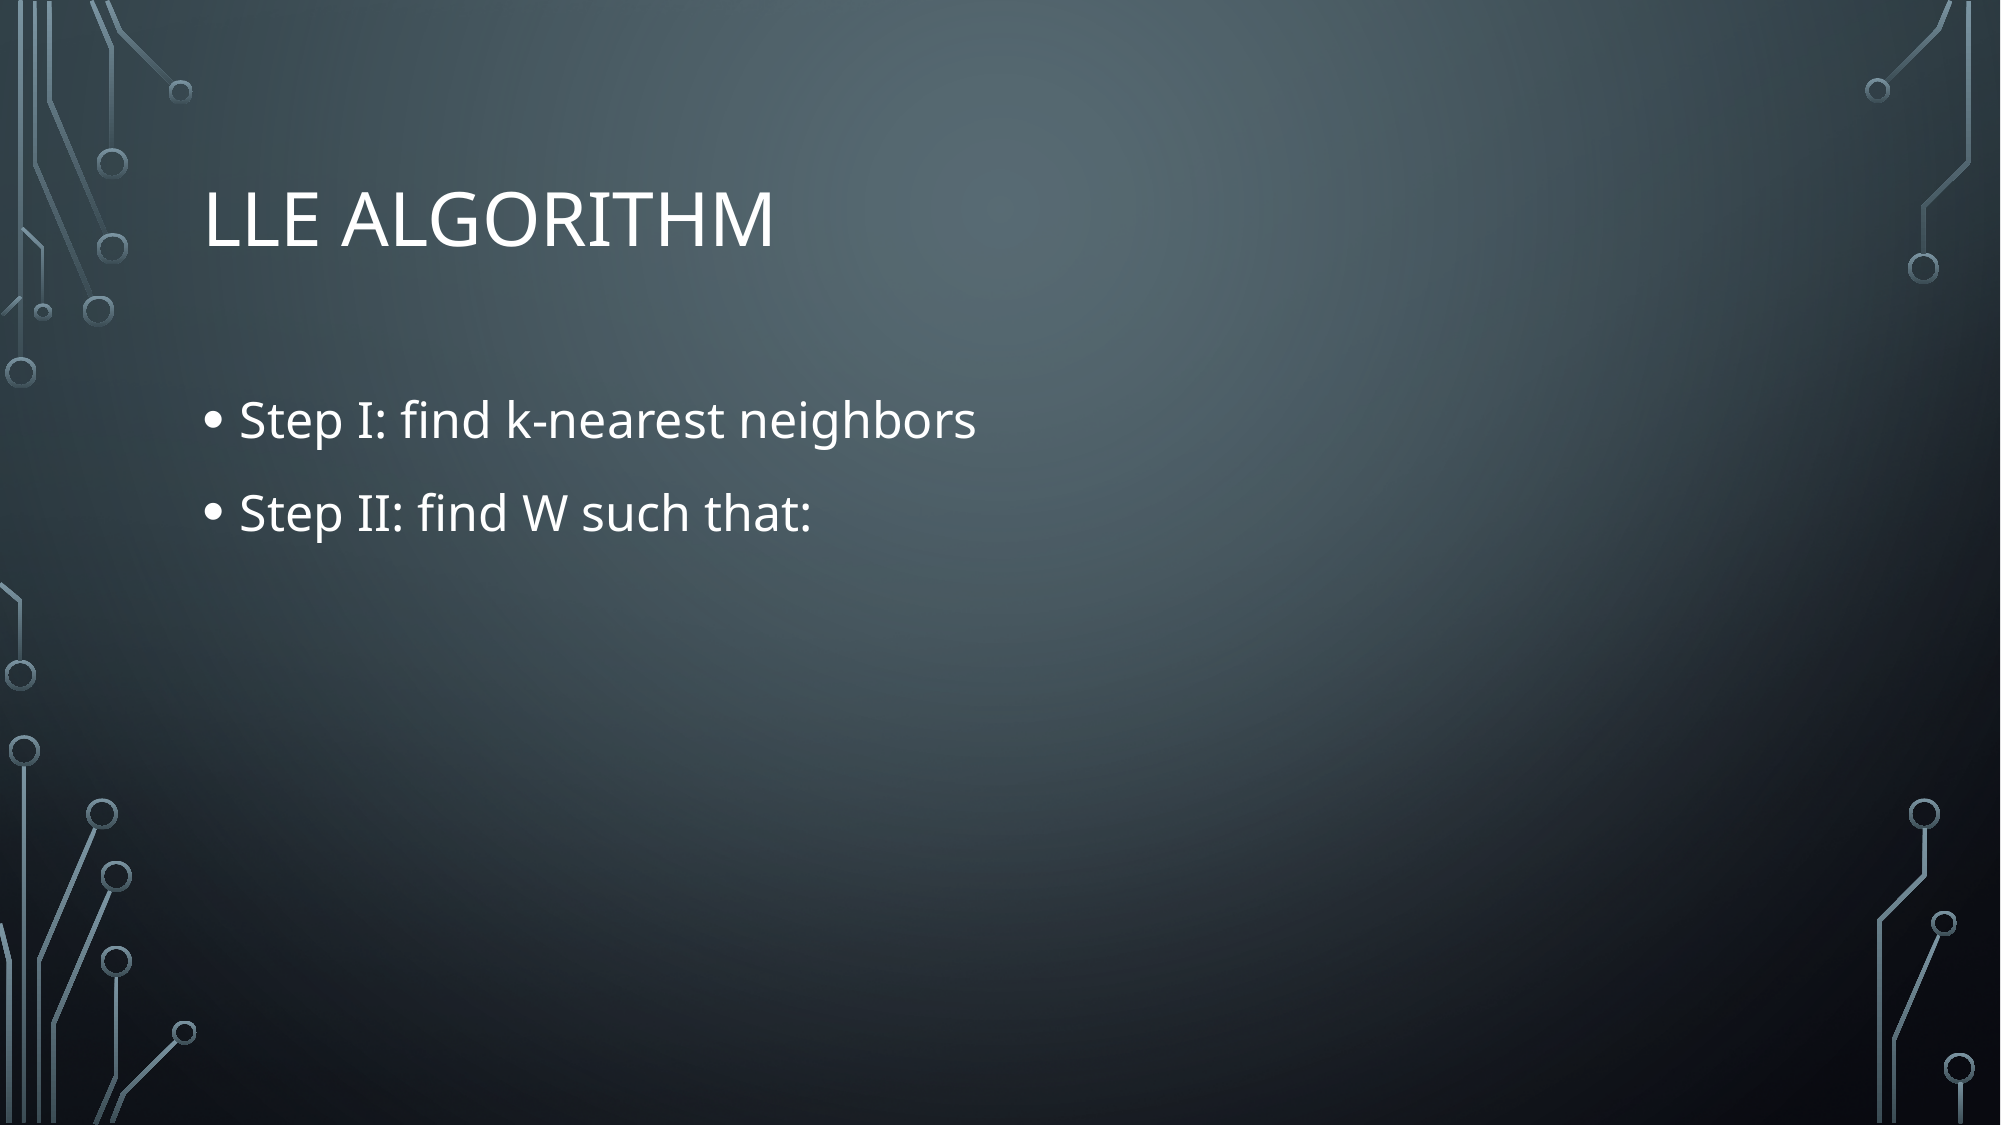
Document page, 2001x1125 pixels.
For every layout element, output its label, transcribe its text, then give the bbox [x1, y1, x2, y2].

list Step I: find k-nearest neighbors Step II: find W such that: [187, 369, 1813, 950]
title LLE algorithm [187, 101, 1813, 344]
